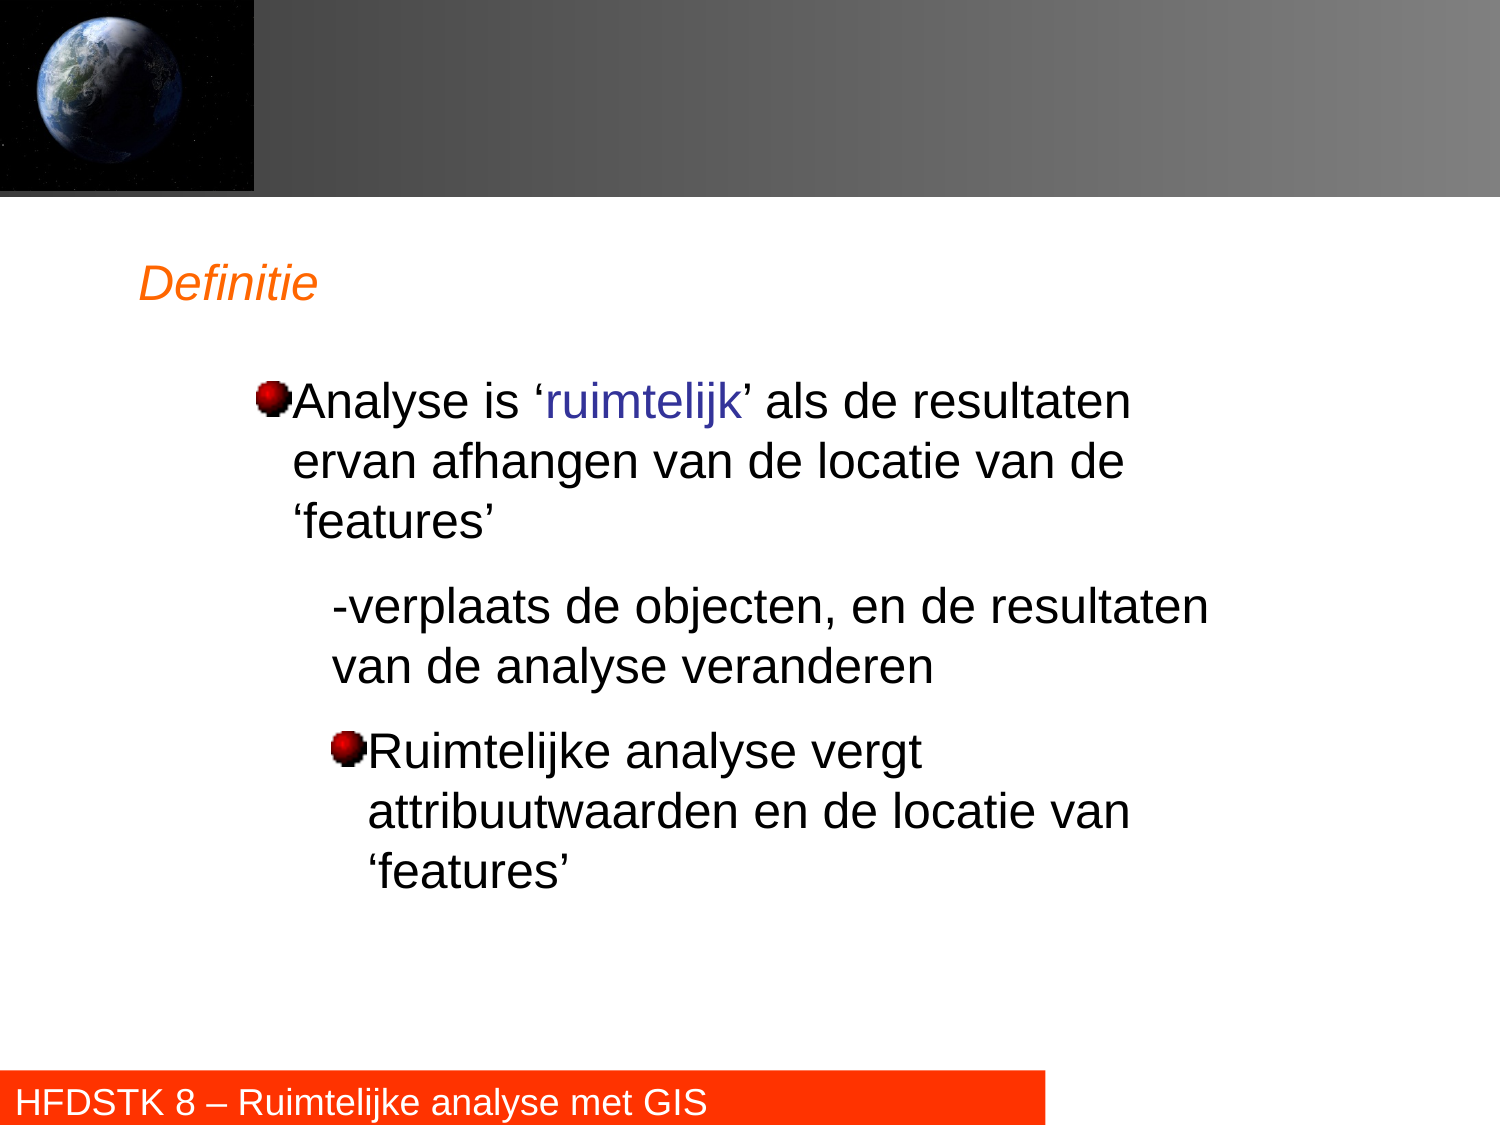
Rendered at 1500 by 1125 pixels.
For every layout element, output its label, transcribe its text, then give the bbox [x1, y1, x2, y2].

picture [256, 381, 292, 417]
text_box [256, 0, 1500, 197]
text_box Definitie [123, 243, 1199, 319]
picture [331, 731, 367, 767]
text_box [1034, 1070, 1046, 1125]
text_box HFDSTK 8 – Ruimtelijke analyse met GIS [0, 1070, 1034, 1125]
picture [0, 0, 255, 191]
text_box Analyse is ‘ruimtelijk’ als de resultaten ervan afhangen van de locatie van de ‘features’ -verplaats de objecten, en de resultaten van de analyse veranderen Ruimtelijke analyse vergt attribuutwaarden en de locatie van ‘features’ [242, 361, 1270, 907]
